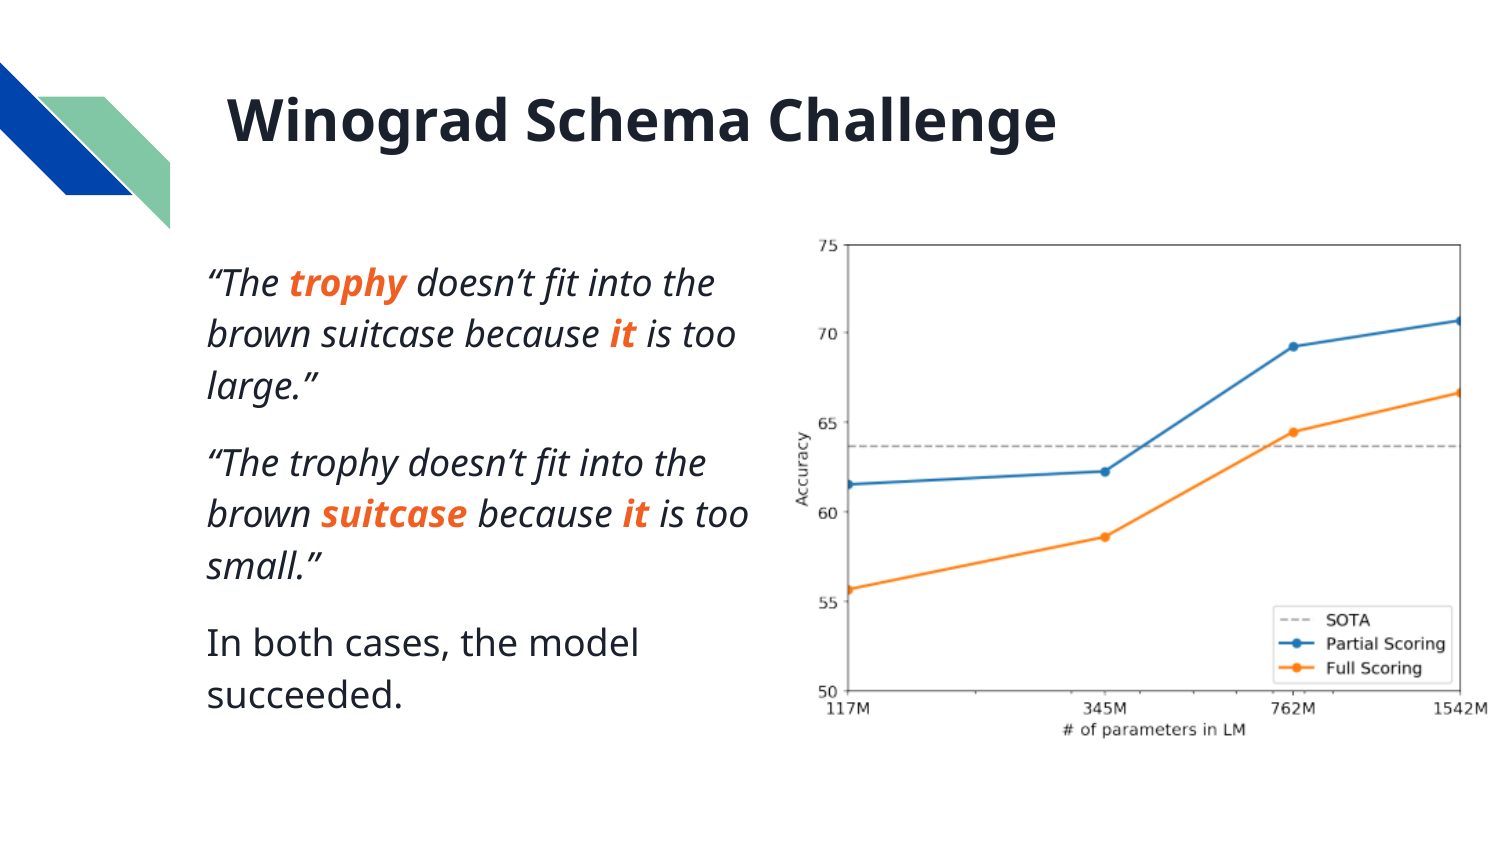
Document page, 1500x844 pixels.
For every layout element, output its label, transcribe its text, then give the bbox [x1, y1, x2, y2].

title Winograd Schema Challenge [212, 64, 1368, 215]
list “The trophy doesn’t fit into the brown suitcase because it is too large.” “The trophy doesn’t fit into the brown suitcase because it is too small.” In both cases, the model succeeded. [191, 236, 765, 715]
picture [770, 221, 1500, 749]
